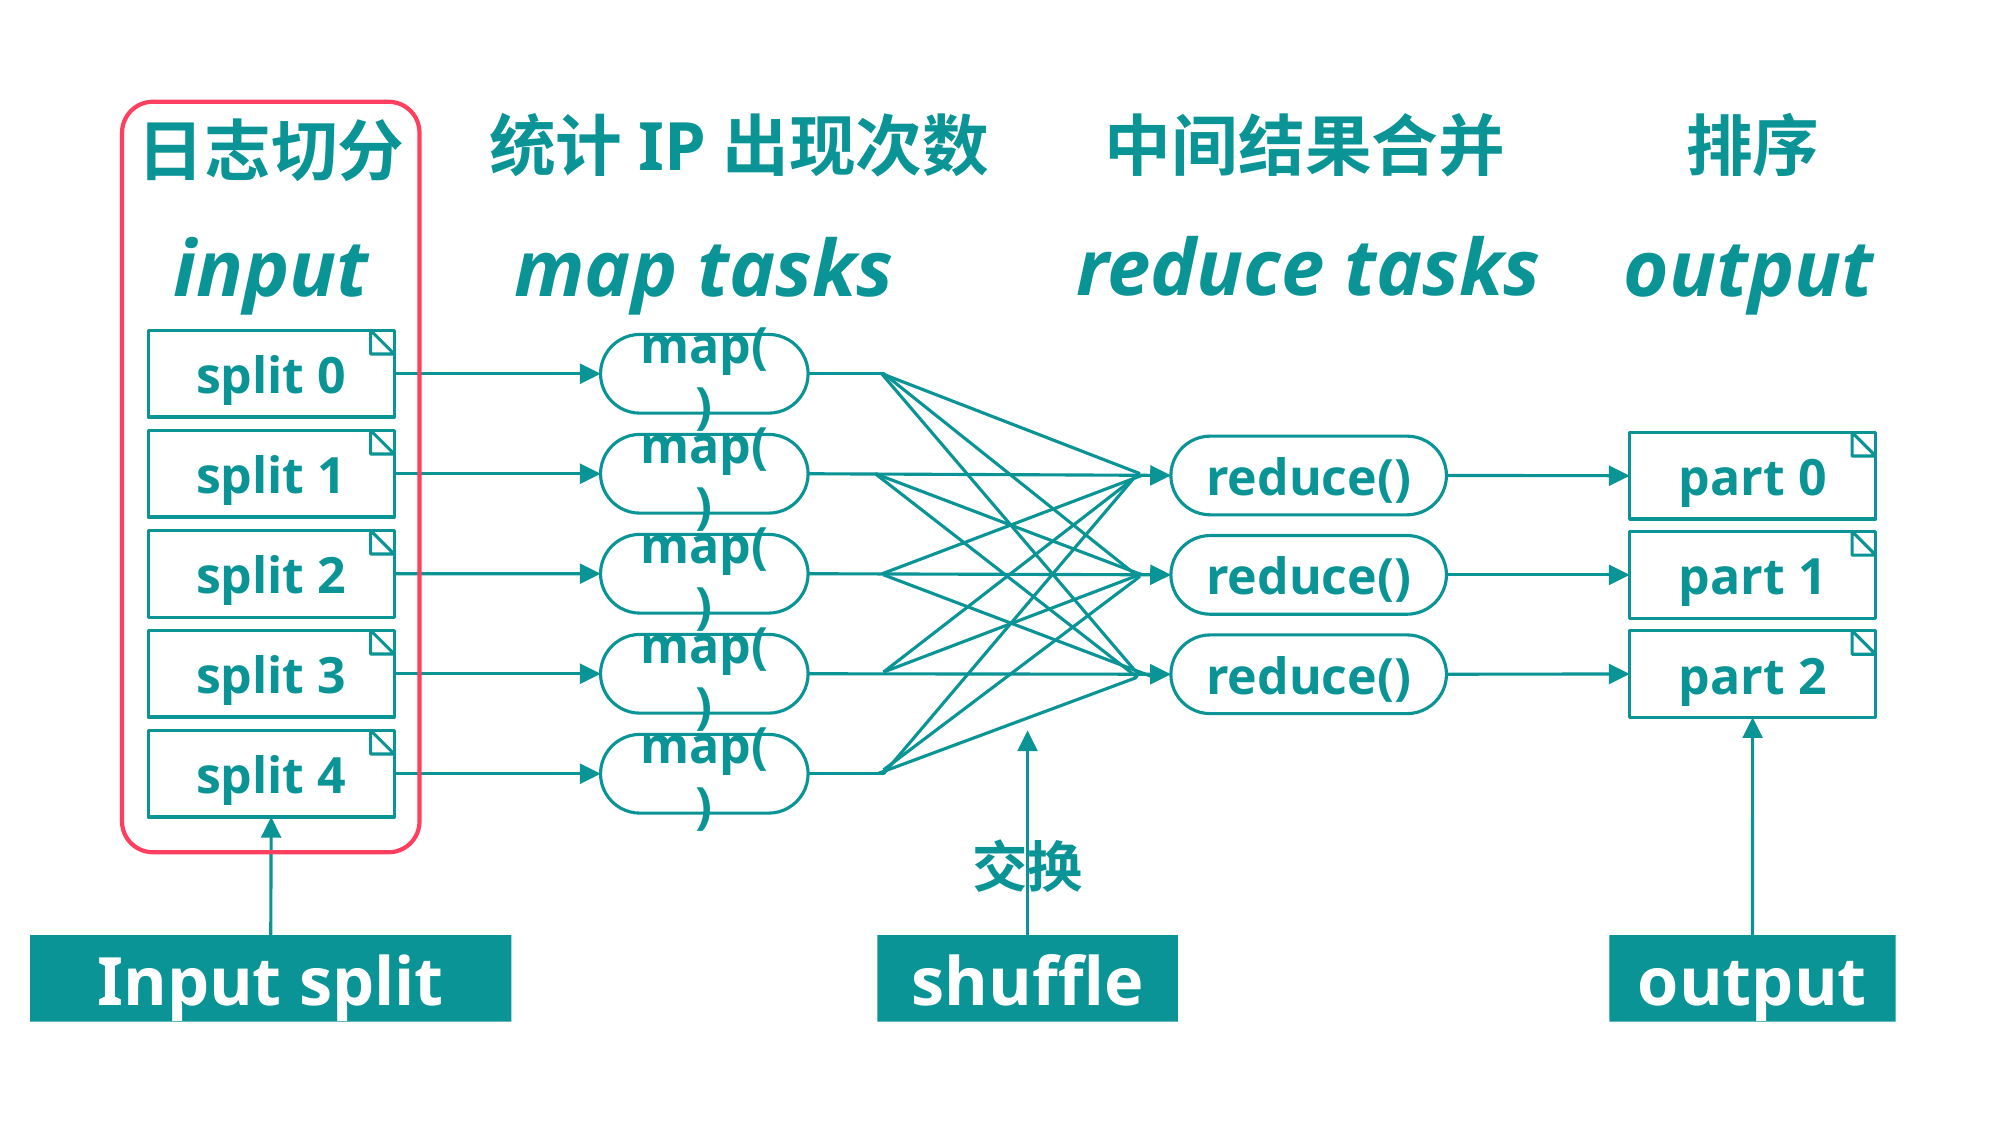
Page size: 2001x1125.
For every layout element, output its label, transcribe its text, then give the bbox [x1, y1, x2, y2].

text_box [147, 630, 395, 718]
text_box map() [600, 434, 808, 514]
text_box 中间结果合并 [1089, 96, 1520, 191]
text_box reduce() [1170, 634, 1447, 714]
text_box 日志切分 [122, 101, 148, 125]
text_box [883, 473, 1138, 577]
text_box reduce() [1170, 535, 1447, 615]
text_box reduce() [1170, 436, 1447, 515]
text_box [147, 530, 395, 618]
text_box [881, 373, 1138, 675]
text_box map() [600, 534, 808, 614]
text_box [122, 101, 420, 853]
text_box 交换 [957, 824, 1027, 907]
text_box map tasks [499, 211, 909, 320]
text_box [1629, 432, 1876, 520]
text_box map() [600, 734, 809, 814]
text_box output [1608, 211, 1889, 320]
text_box map() [600, 334, 809, 414]
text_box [883, 577, 1138, 771]
text_box reduce tasks [1061, 210, 1556, 319]
text_box 交换 [1028, 824, 1098, 907]
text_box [147, 730, 395, 818]
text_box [147, 430, 395, 518]
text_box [147, 330, 395, 418]
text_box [1629, 630, 1876, 718]
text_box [1629, 531, 1876, 619]
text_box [875, 473, 883, 678]
text_box 日志切分 [393, 101, 420, 127]
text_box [1138, 574, 1151, 677]
text_box output [1609, 935, 1896, 1022]
text_box map() [600, 634, 808, 714]
text_box shuffle [877, 935, 1178, 1022]
text_box Input split [30, 935, 512, 1022]
text_box 排序 [1671, 96, 1835, 191]
text_box 统计IP出现次数 [474, 96, 1005, 191]
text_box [877, 677, 1137, 774]
